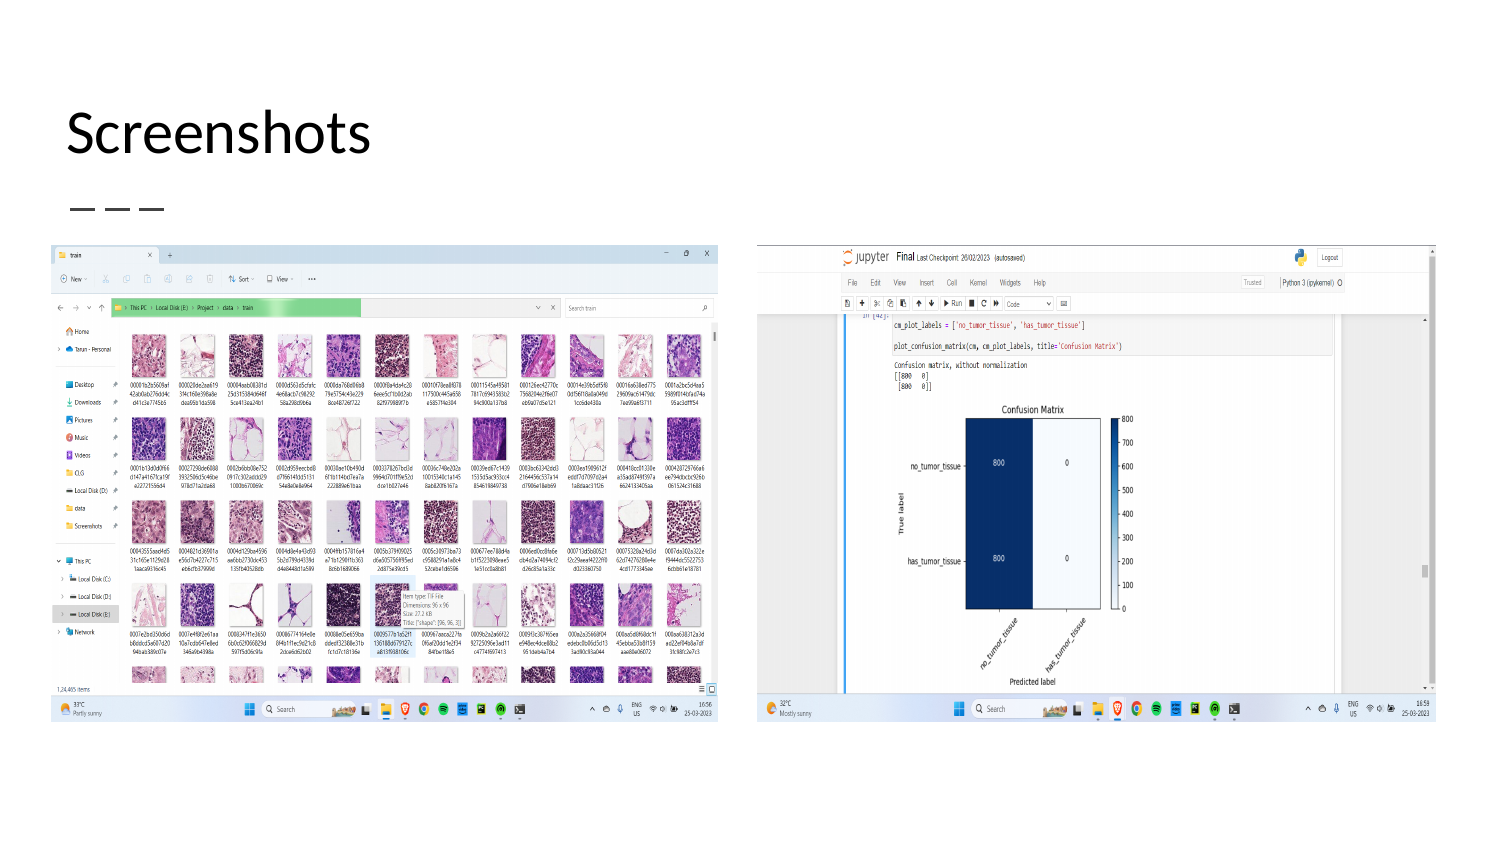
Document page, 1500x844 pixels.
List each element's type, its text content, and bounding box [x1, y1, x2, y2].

picture [756, 245, 1436, 722]
list [51, 240, 1500, 750]
picture [50, 245, 719, 722]
title Screenshots [51, 61, 1449, 182]
